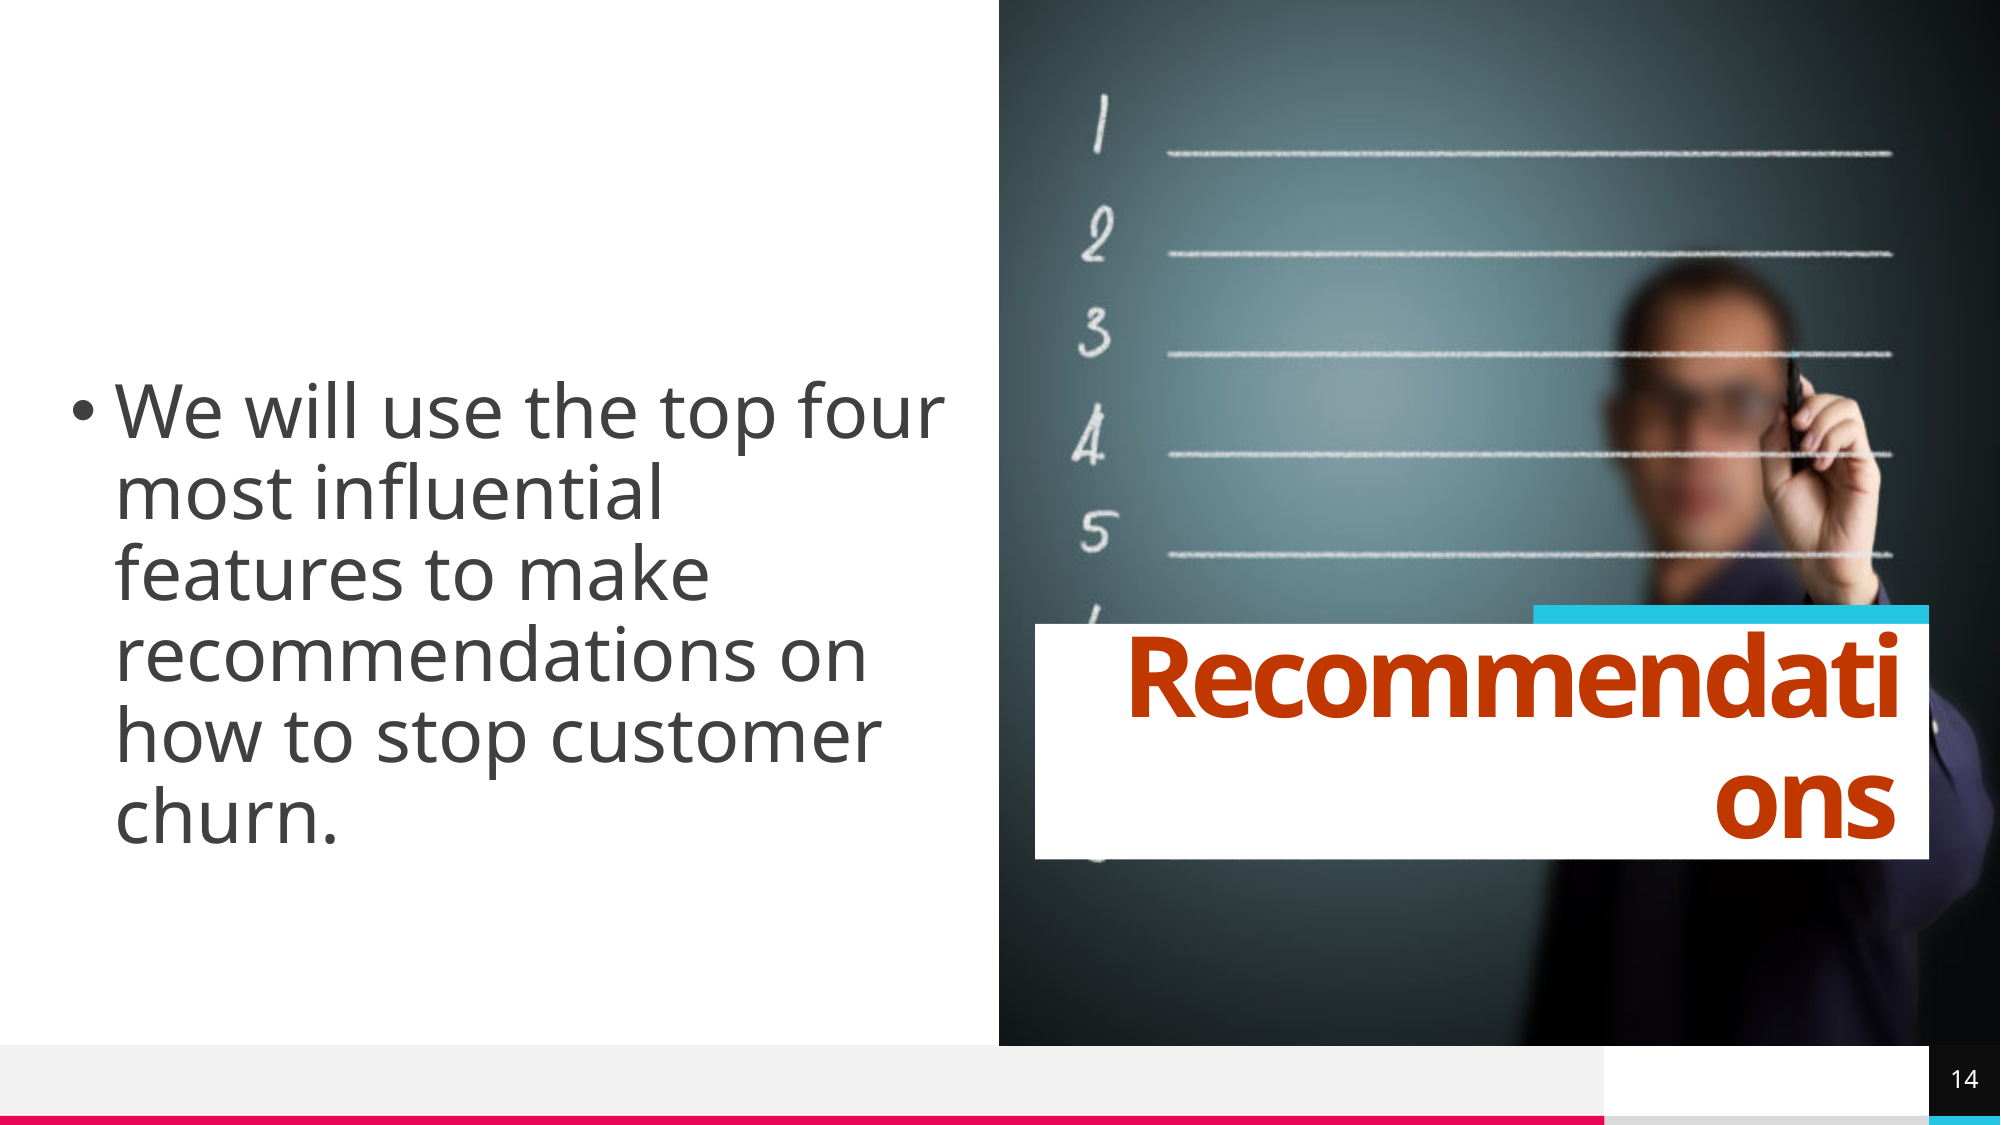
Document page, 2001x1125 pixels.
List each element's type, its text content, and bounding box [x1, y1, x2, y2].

slide_number 14 [1929, 1046, 2000, 1116]
list We will use the top four most influential features to make recommendations on how to stop customer churn. [70, 388, 969, 860]
picture [999, 0, 2000, 1046]
